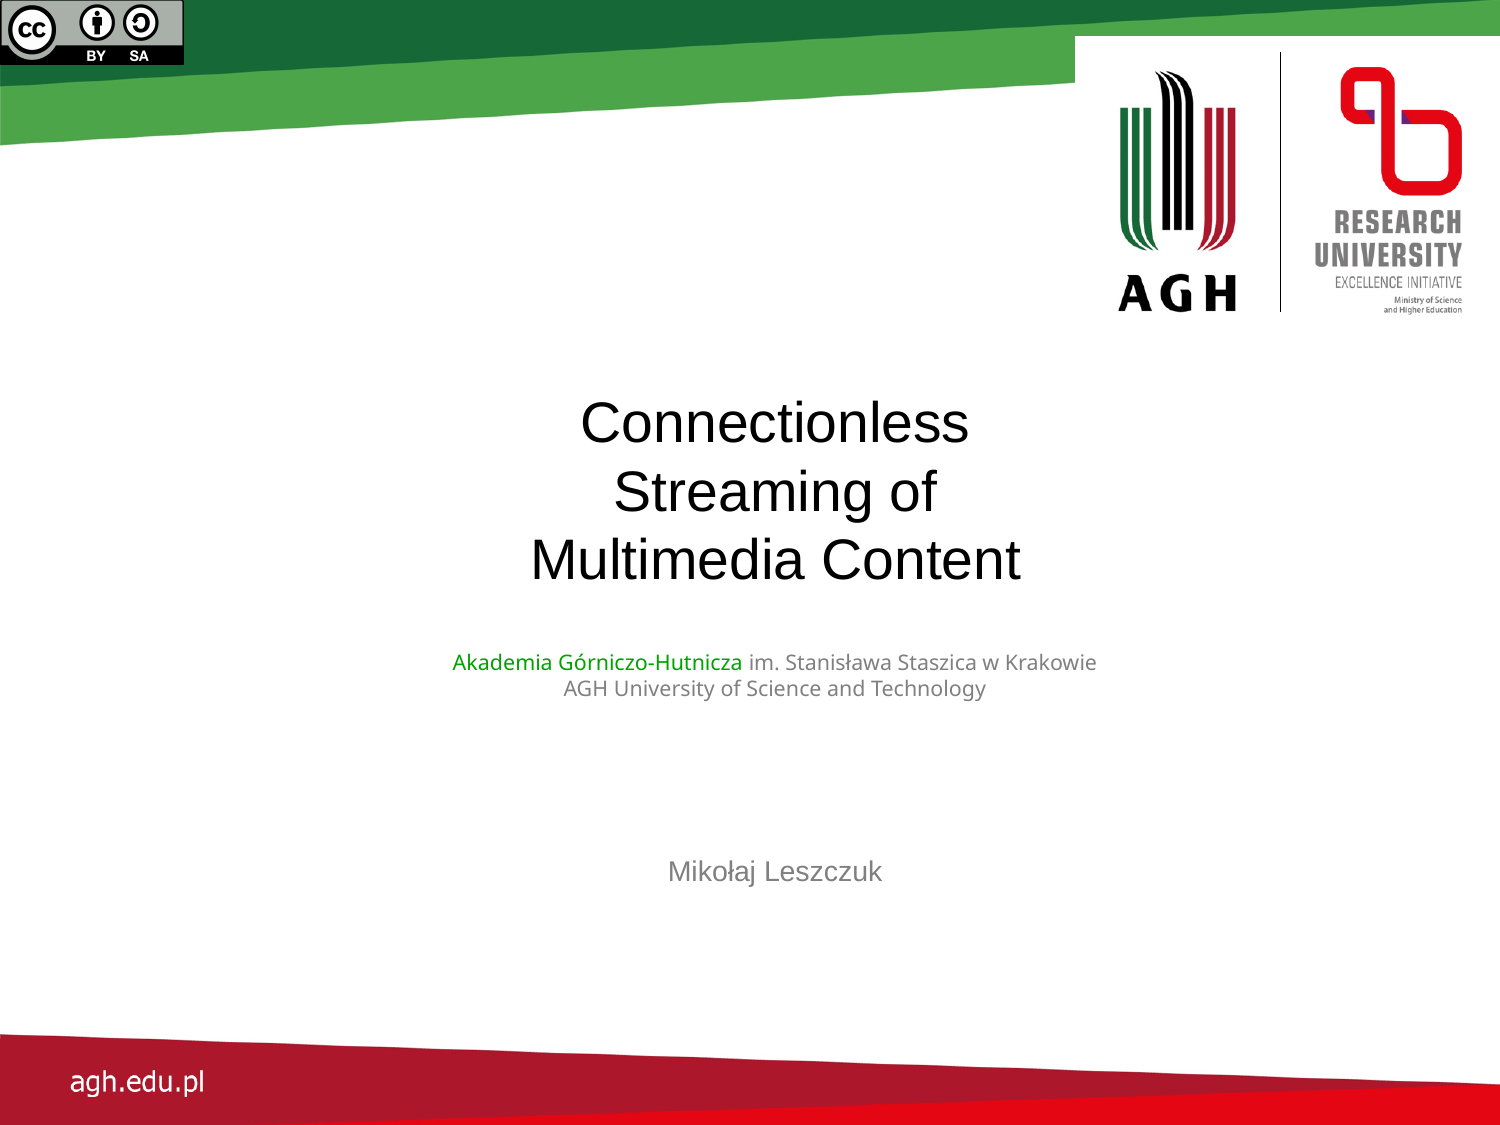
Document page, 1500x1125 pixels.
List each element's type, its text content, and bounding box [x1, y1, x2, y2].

picture [0, 0, 1500, 1125]
text_box Connectionless Streaming of Multimedia Content [495, 378, 1057, 599]
text_box Akademia Górniczo-Hutnicza im. Stanisława Staszica w Krakowie AGH University of Science and Technology [341, 641, 1209, 708]
text_box Mikołaj Leszczuk [661, 845, 890, 895]
text_box [31, 1017, 285, 1085]
